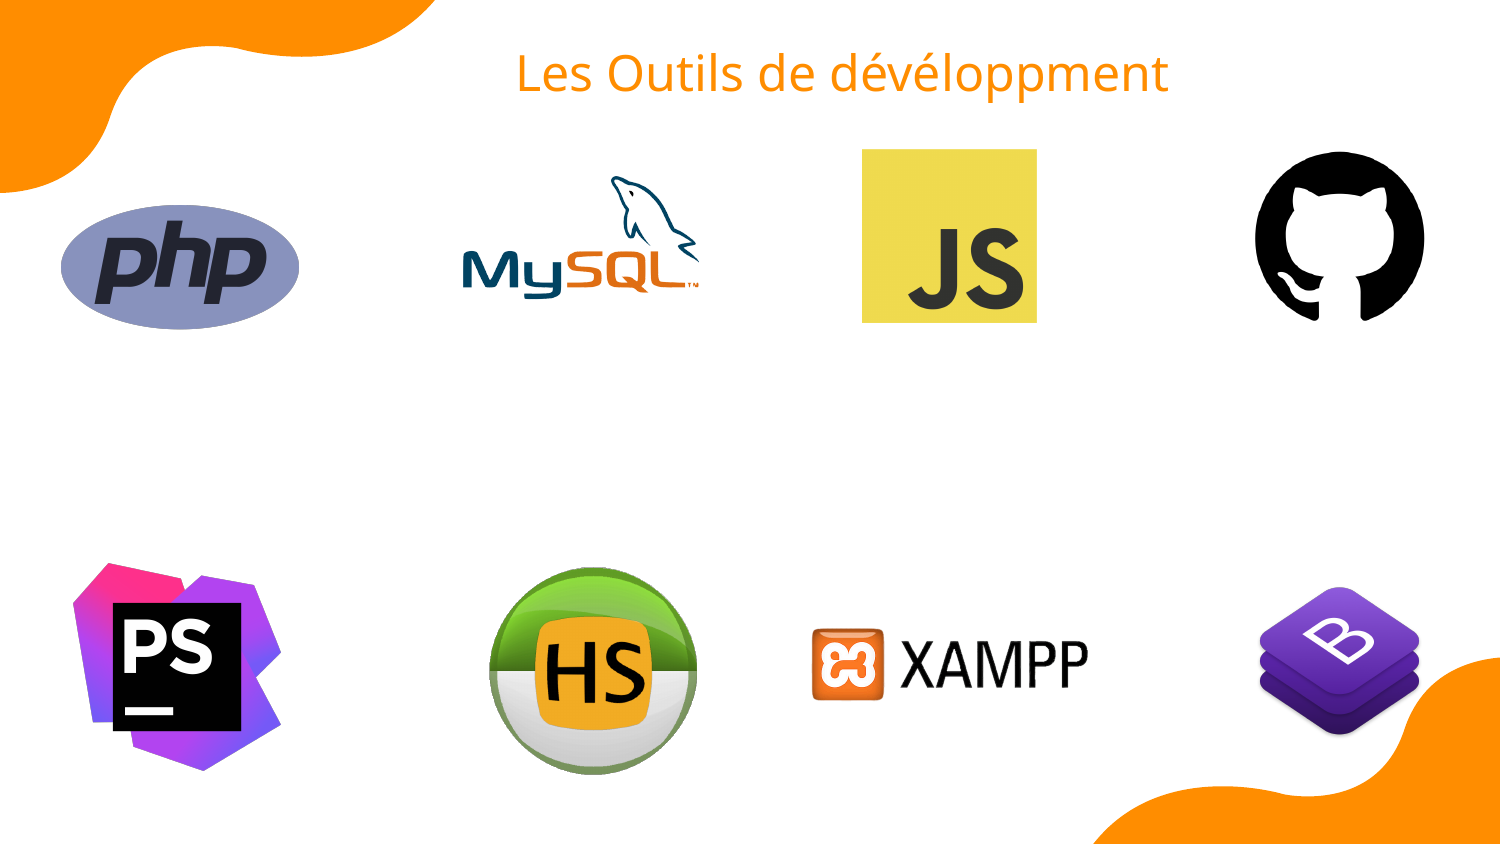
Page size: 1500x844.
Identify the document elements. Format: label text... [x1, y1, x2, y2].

picture [1246, 583, 1433, 740]
picture [862, 149, 1037, 324]
picture [72, 563, 281, 771]
title Les Outils de dévéloppment [386, 26, 1299, 112]
picture [489, 567, 697, 775]
picture [809, 578, 1088, 756]
picture [1202, 99, 1477, 374]
picture [462, 151, 699, 329]
picture [61, 205, 299, 330]
